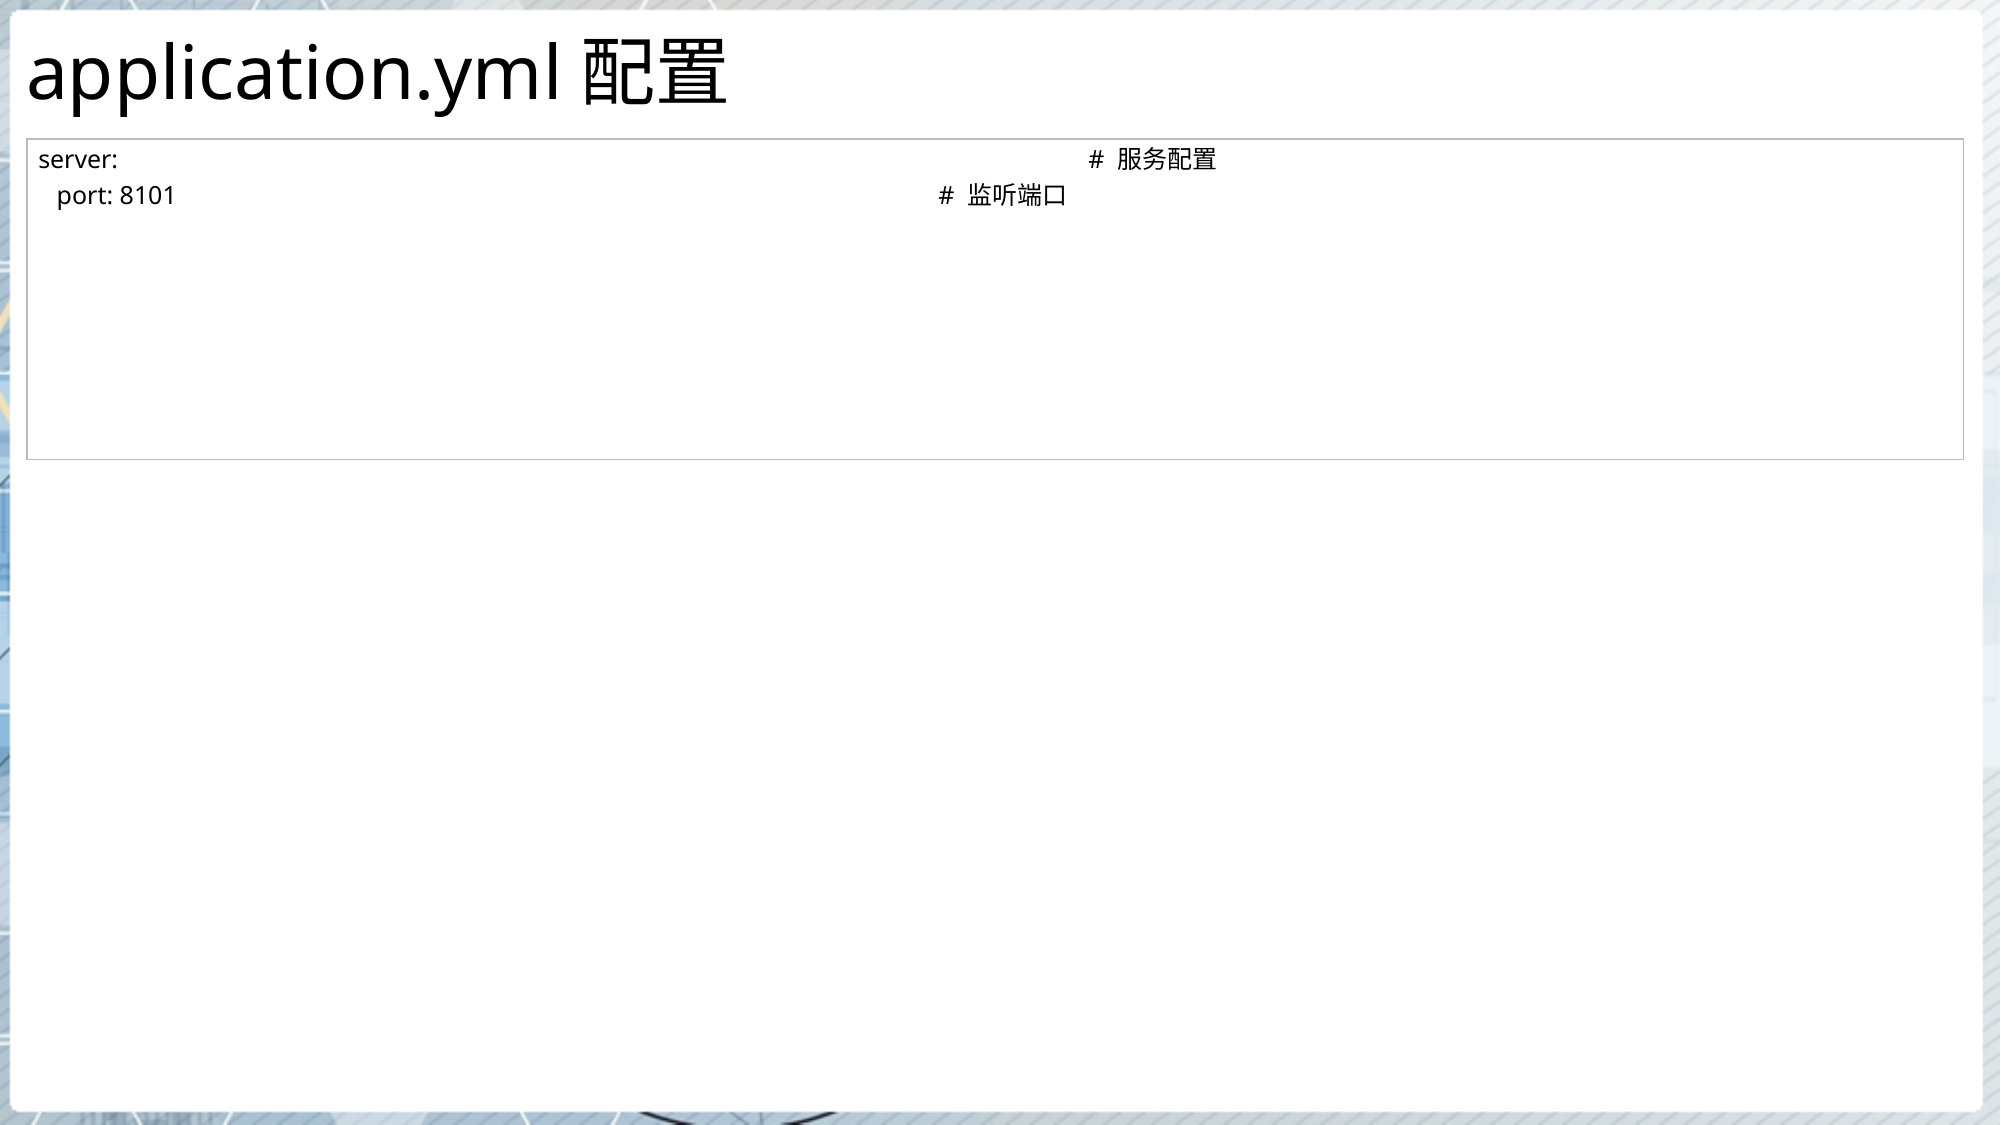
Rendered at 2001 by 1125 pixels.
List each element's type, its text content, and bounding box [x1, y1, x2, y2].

title application.yml配置 [11, 11, 1983, 140]
table_header server: # 服务配置 port: 8101 # 监听端口 [28, 140, 1963, 459]
picture [0, 0, 2000, 1125]
